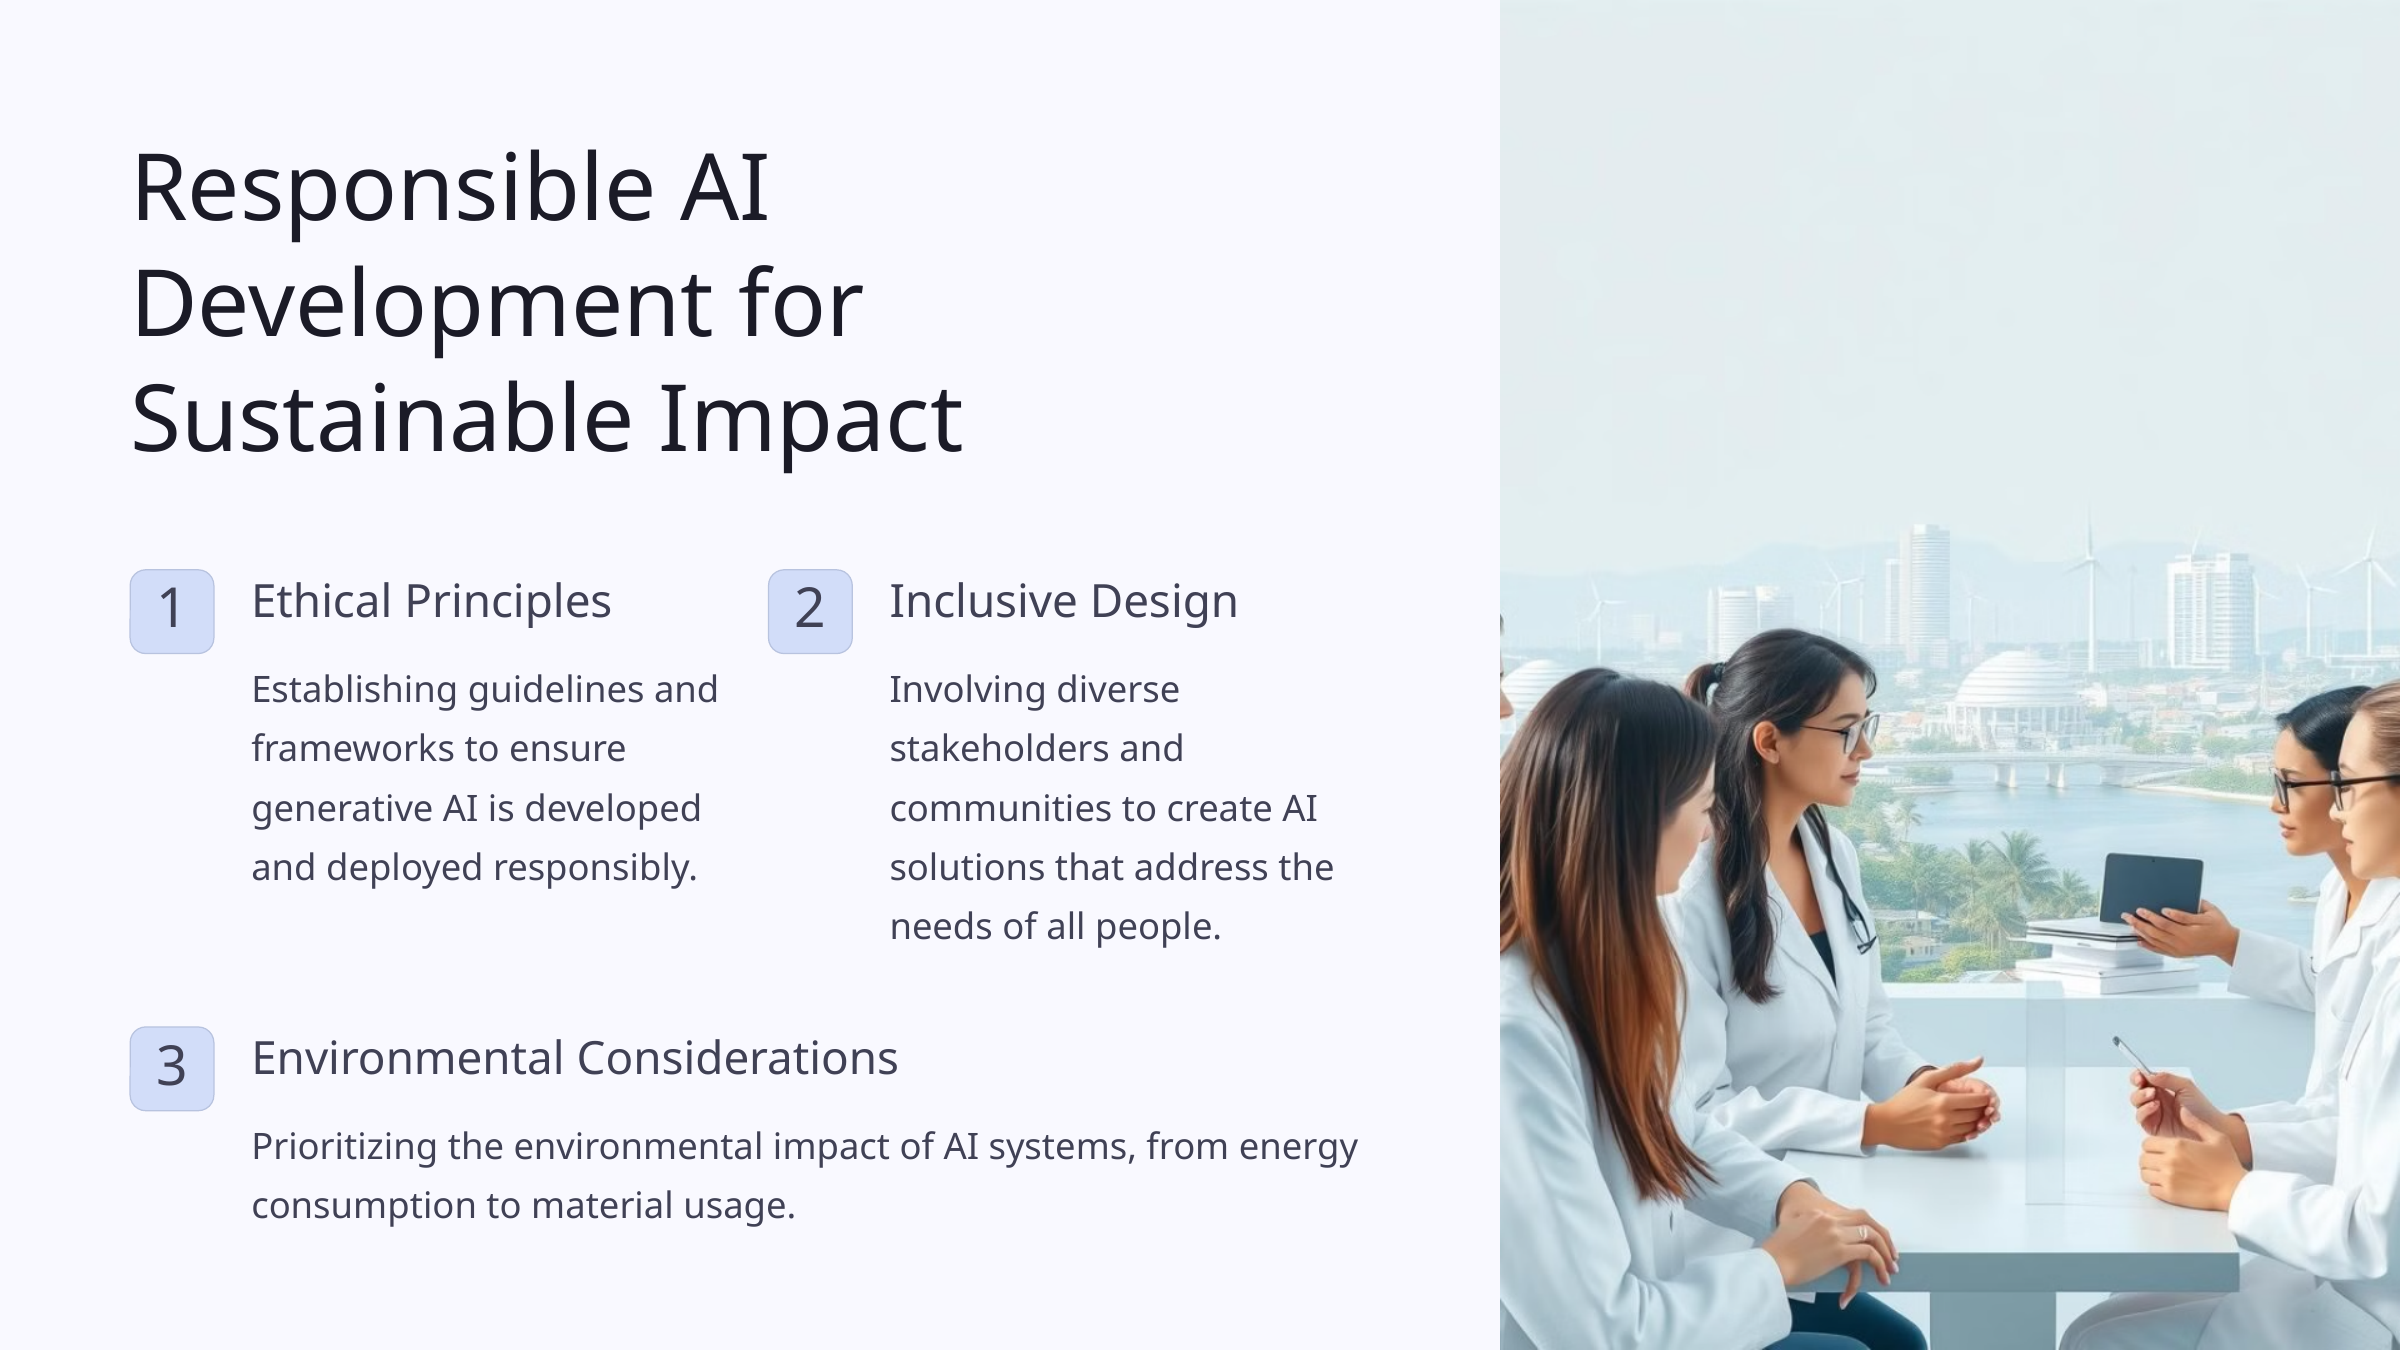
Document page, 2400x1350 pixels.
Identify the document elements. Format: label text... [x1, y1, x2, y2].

picture [1878, 1346, 1891, 1350]
text_box 2 [794, 583, 827, 640]
text_box Ethical Principles [251, 569, 717, 628]
text_box Responsible AI Development for Sustainable Impact [130, 123, 1370, 473]
text_box Prioritizing the environmental impact of AI systems, from energy consumption to material usage. [251, 1107, 1370, 1227]
text_box Establishing guidelines and frameworks to ensure generative AI is developed and deployed responsibly. [251, 650, 732, 889]
text_box Inclusive Design [889, 569, 1355, 628]
text_box Environmental Considerations [251, 1026, 951, 1086]
picture [1499, 0, 2400, 1350]
text_box [130, 1026, 214, 1111]
text_box [768, 569, 853, 654]
text_box 1 [161, 583, 183, 640]
text_box [130, 569, 214, 654]
text_box Involving diverse stakeholders and communities to create AI solutions that address the needs of all people. [889, 650, 1370, 948]
text_box 3 [155, 1041, 189, 1097]
